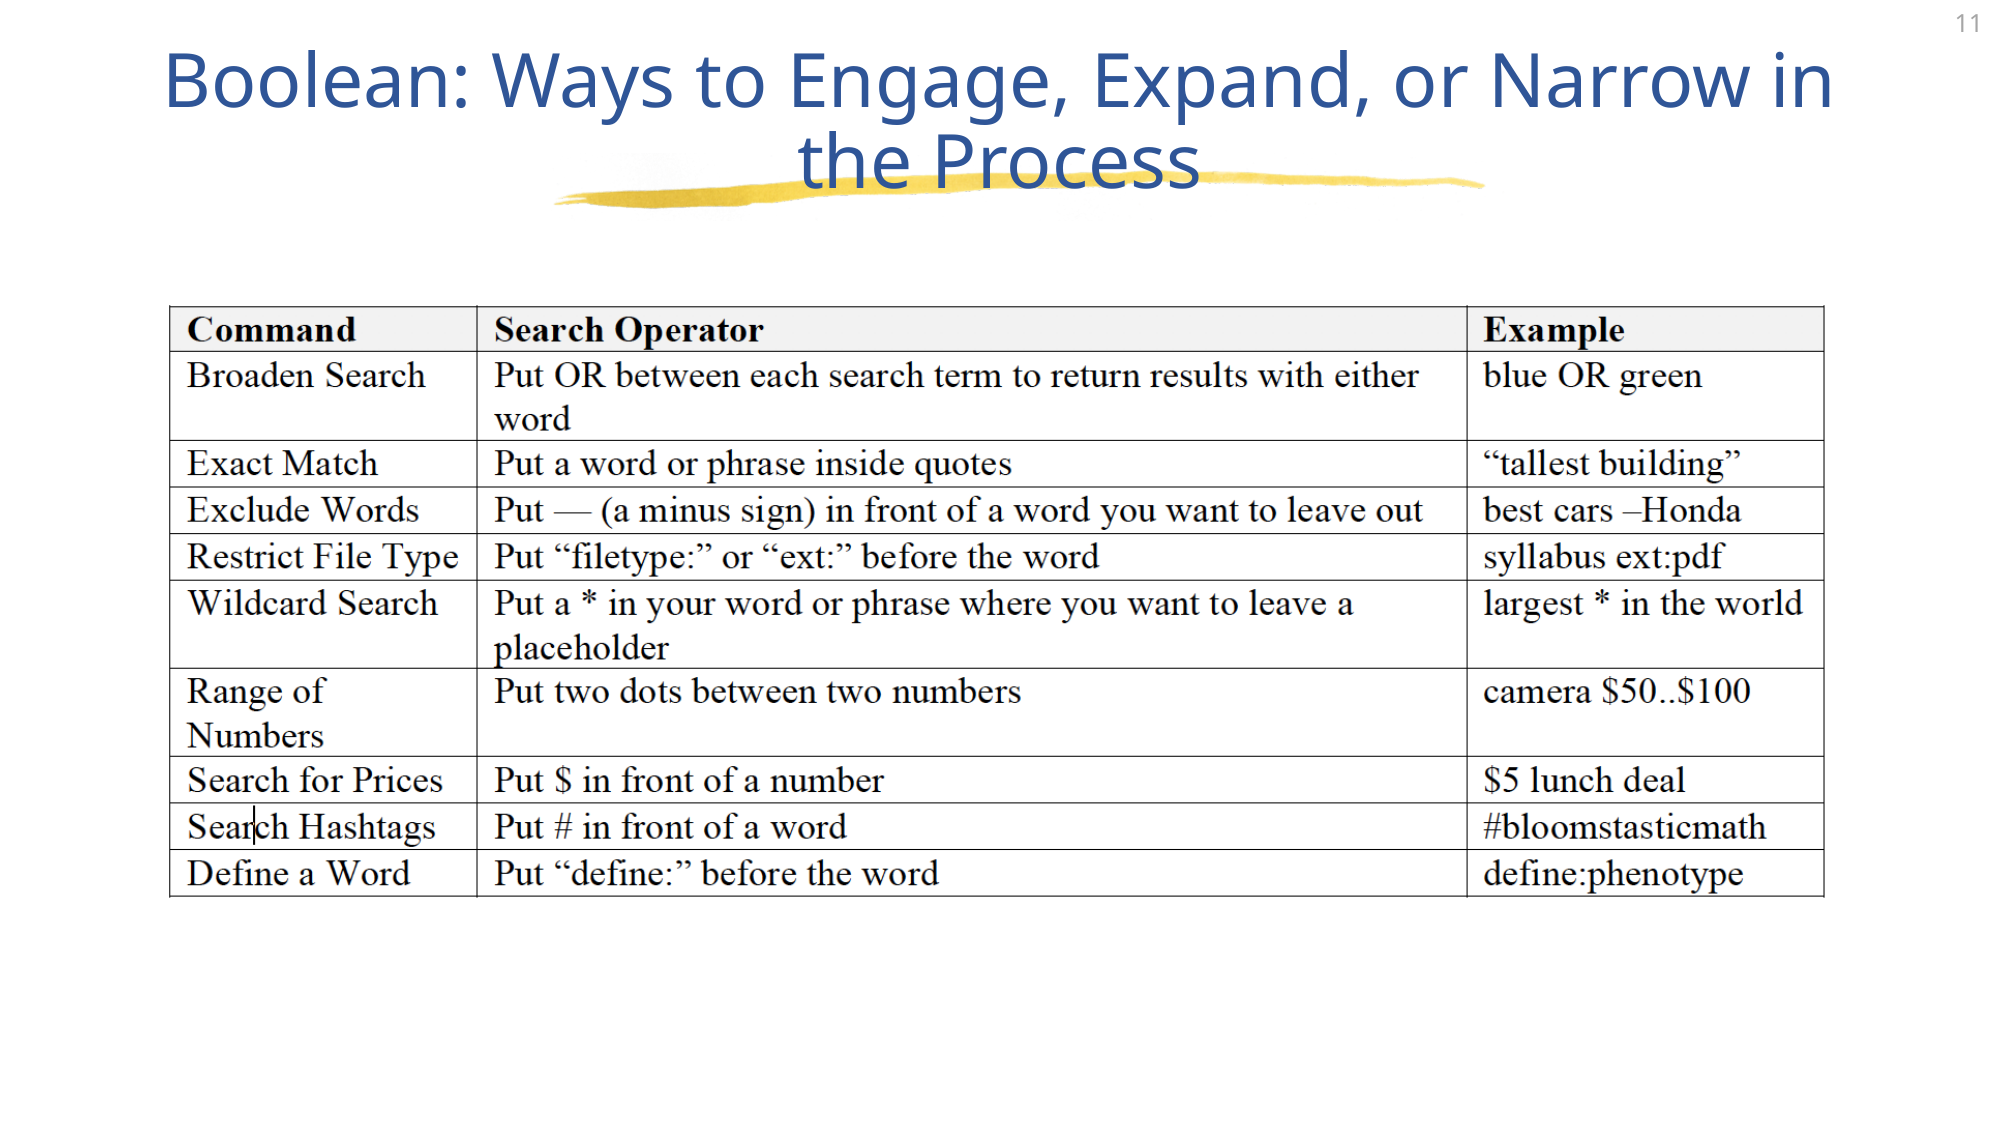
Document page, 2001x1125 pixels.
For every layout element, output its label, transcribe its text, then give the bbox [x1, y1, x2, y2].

title Boolean: Ways to Engage, Expand, or Narrow in the Process [137, 59, 1863, 187]
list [162, 298, 1838, 907]
picture [548, 187, 1507, 221]
